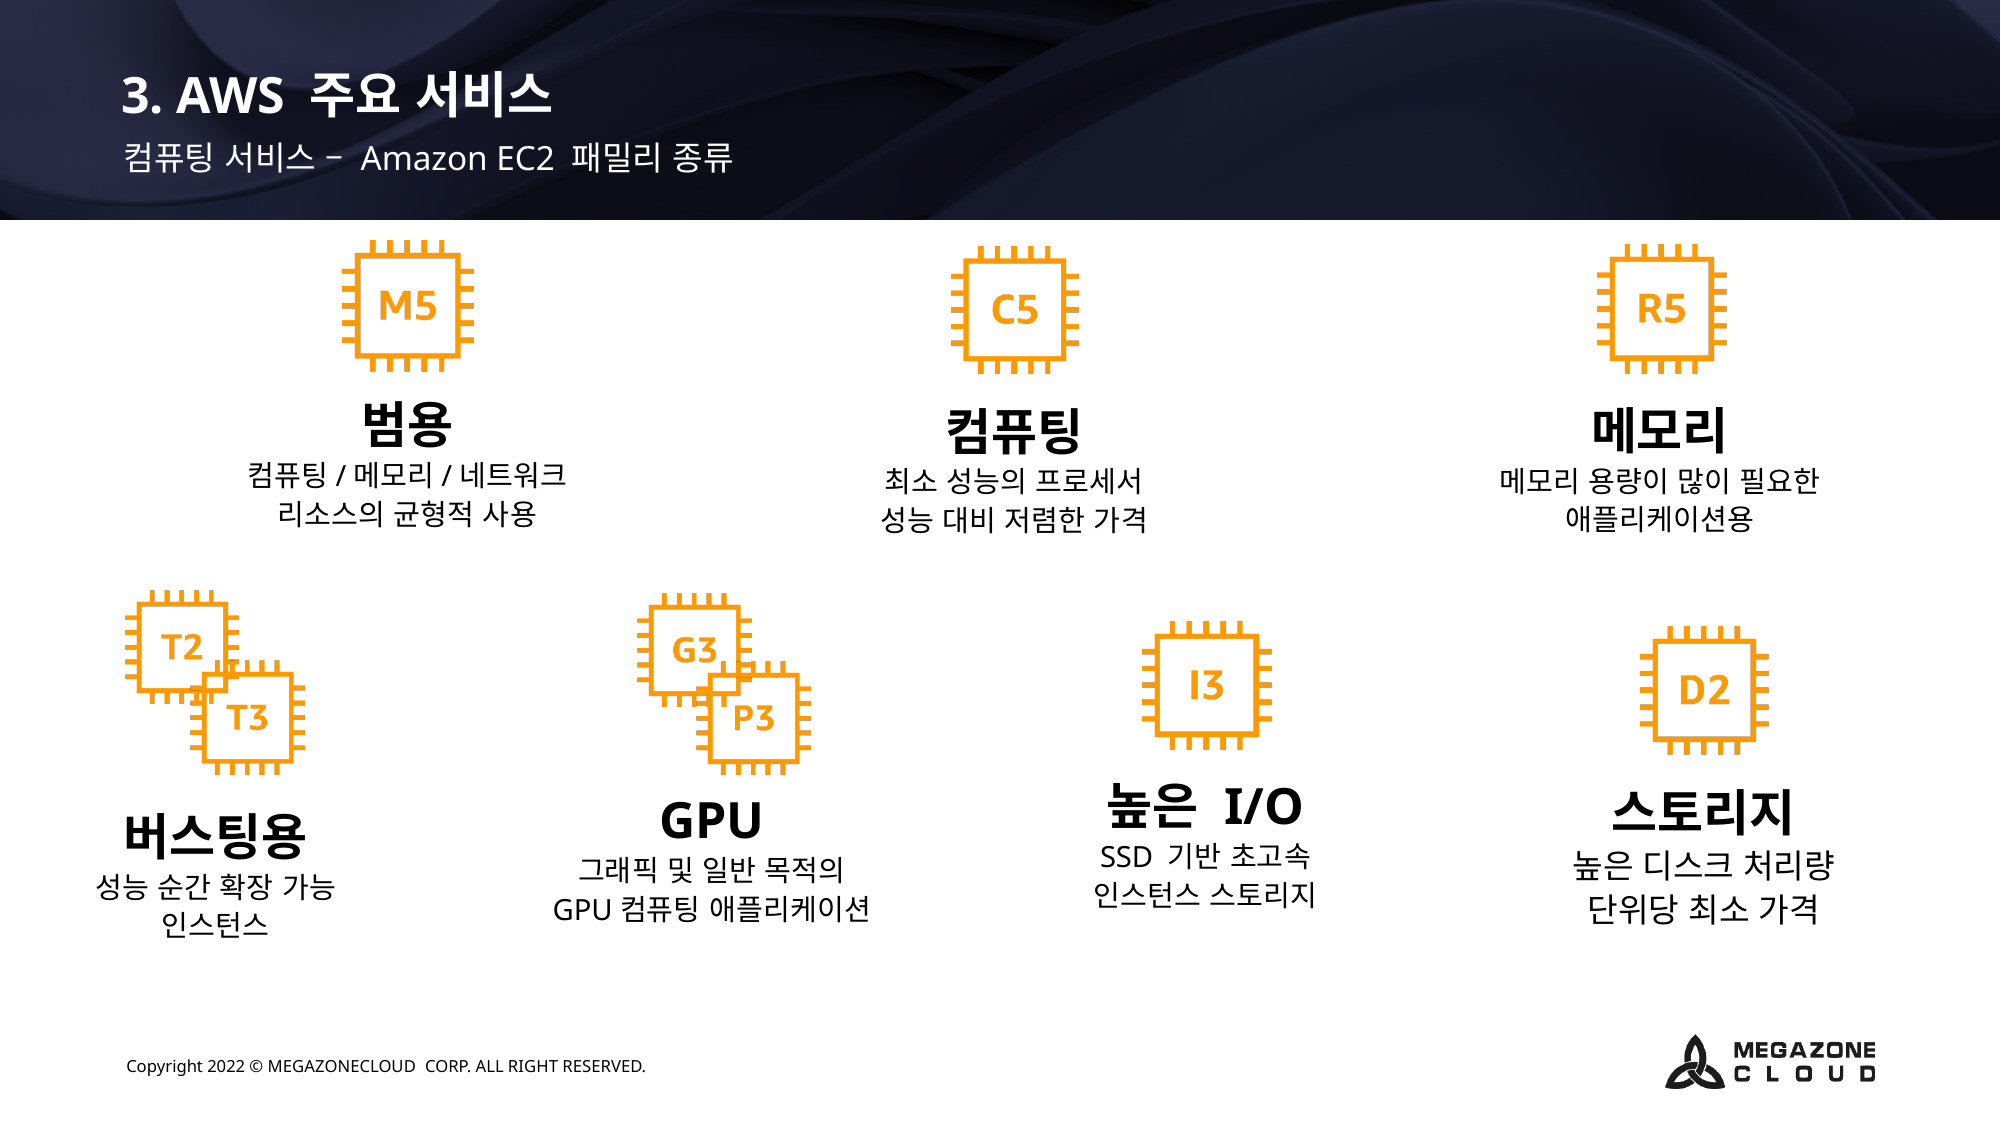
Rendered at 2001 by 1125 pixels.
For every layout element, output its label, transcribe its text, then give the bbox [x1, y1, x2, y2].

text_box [0, 588, 466, 949]
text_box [1410, 241, 1910, 543]
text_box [226, 238, 589, 537]
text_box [106, 55, 1236, 177]
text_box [462, 591, 962, 932]
picture [1665, 1034, 1875, 1089]
text_box Copyright 2022 © MEGAZONECLOUD CORP. ALL RIGHT RESERVED. [111, 1035, 815, 1084]
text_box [765, 243, 1264, 543]
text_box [1454, 623, 1953, 935]
picture [0, 0, 2000, 220]
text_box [956, 618, 1455, 918]
